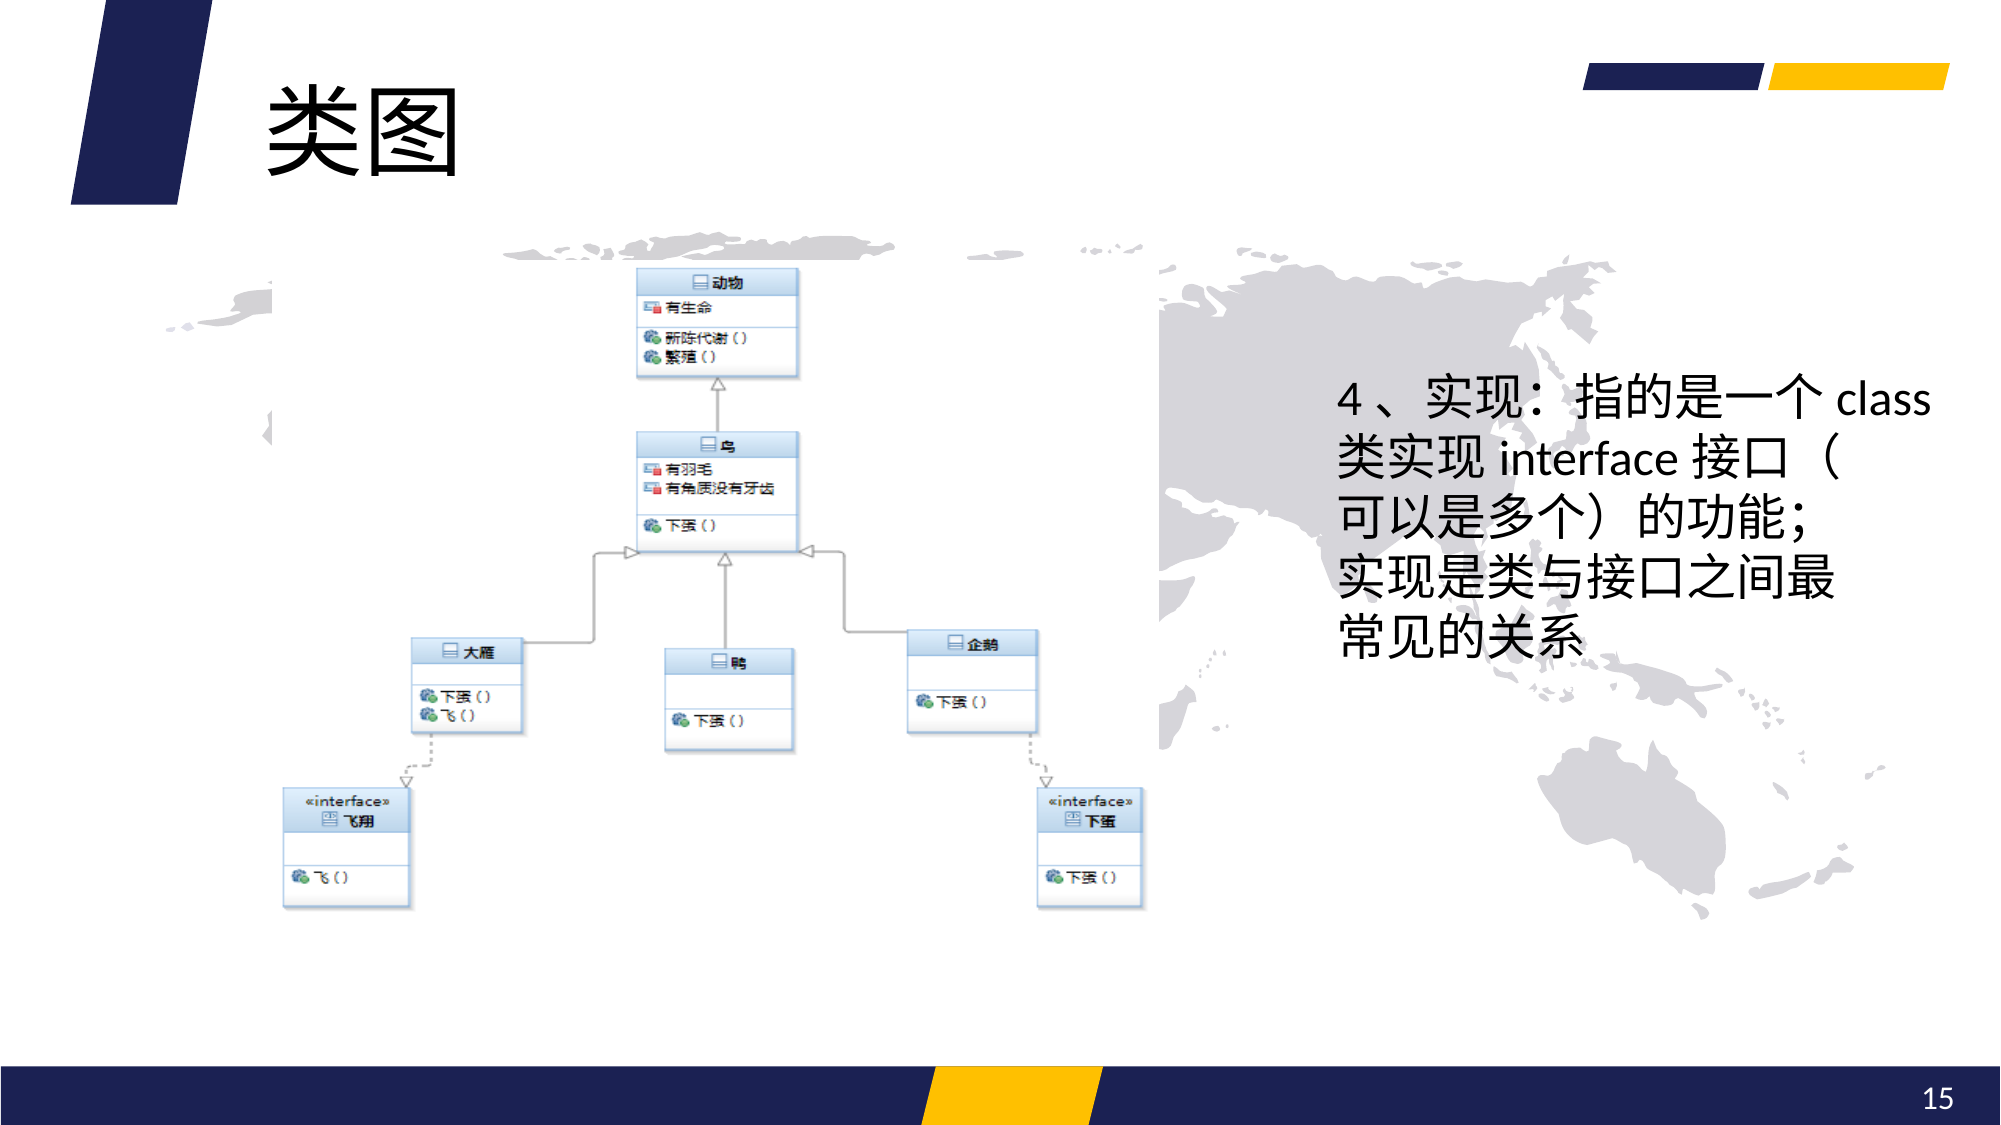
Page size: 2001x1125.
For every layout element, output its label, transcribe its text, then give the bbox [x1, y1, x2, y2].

text_box [1091, 1064, 2000, 1125]
text_box 类图 [244, 58, 2000, 199]
text_box [919, 1064, 1106, 1125]
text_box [164, 231, 1886, 921]
slide_number 15 [1503, 1065, 1970, 1125]
text_box 4、实现：指的是一个class 类实现interface接口（ 可以是多个）的功能； 实现是类与接口之间最 常见的关系 [1894, 357, 1947, 673]
picture [272, 259, 1159, 933]
text_box [68, 0, 215, 207]
text_box [0, 1064, 935, 1125]
